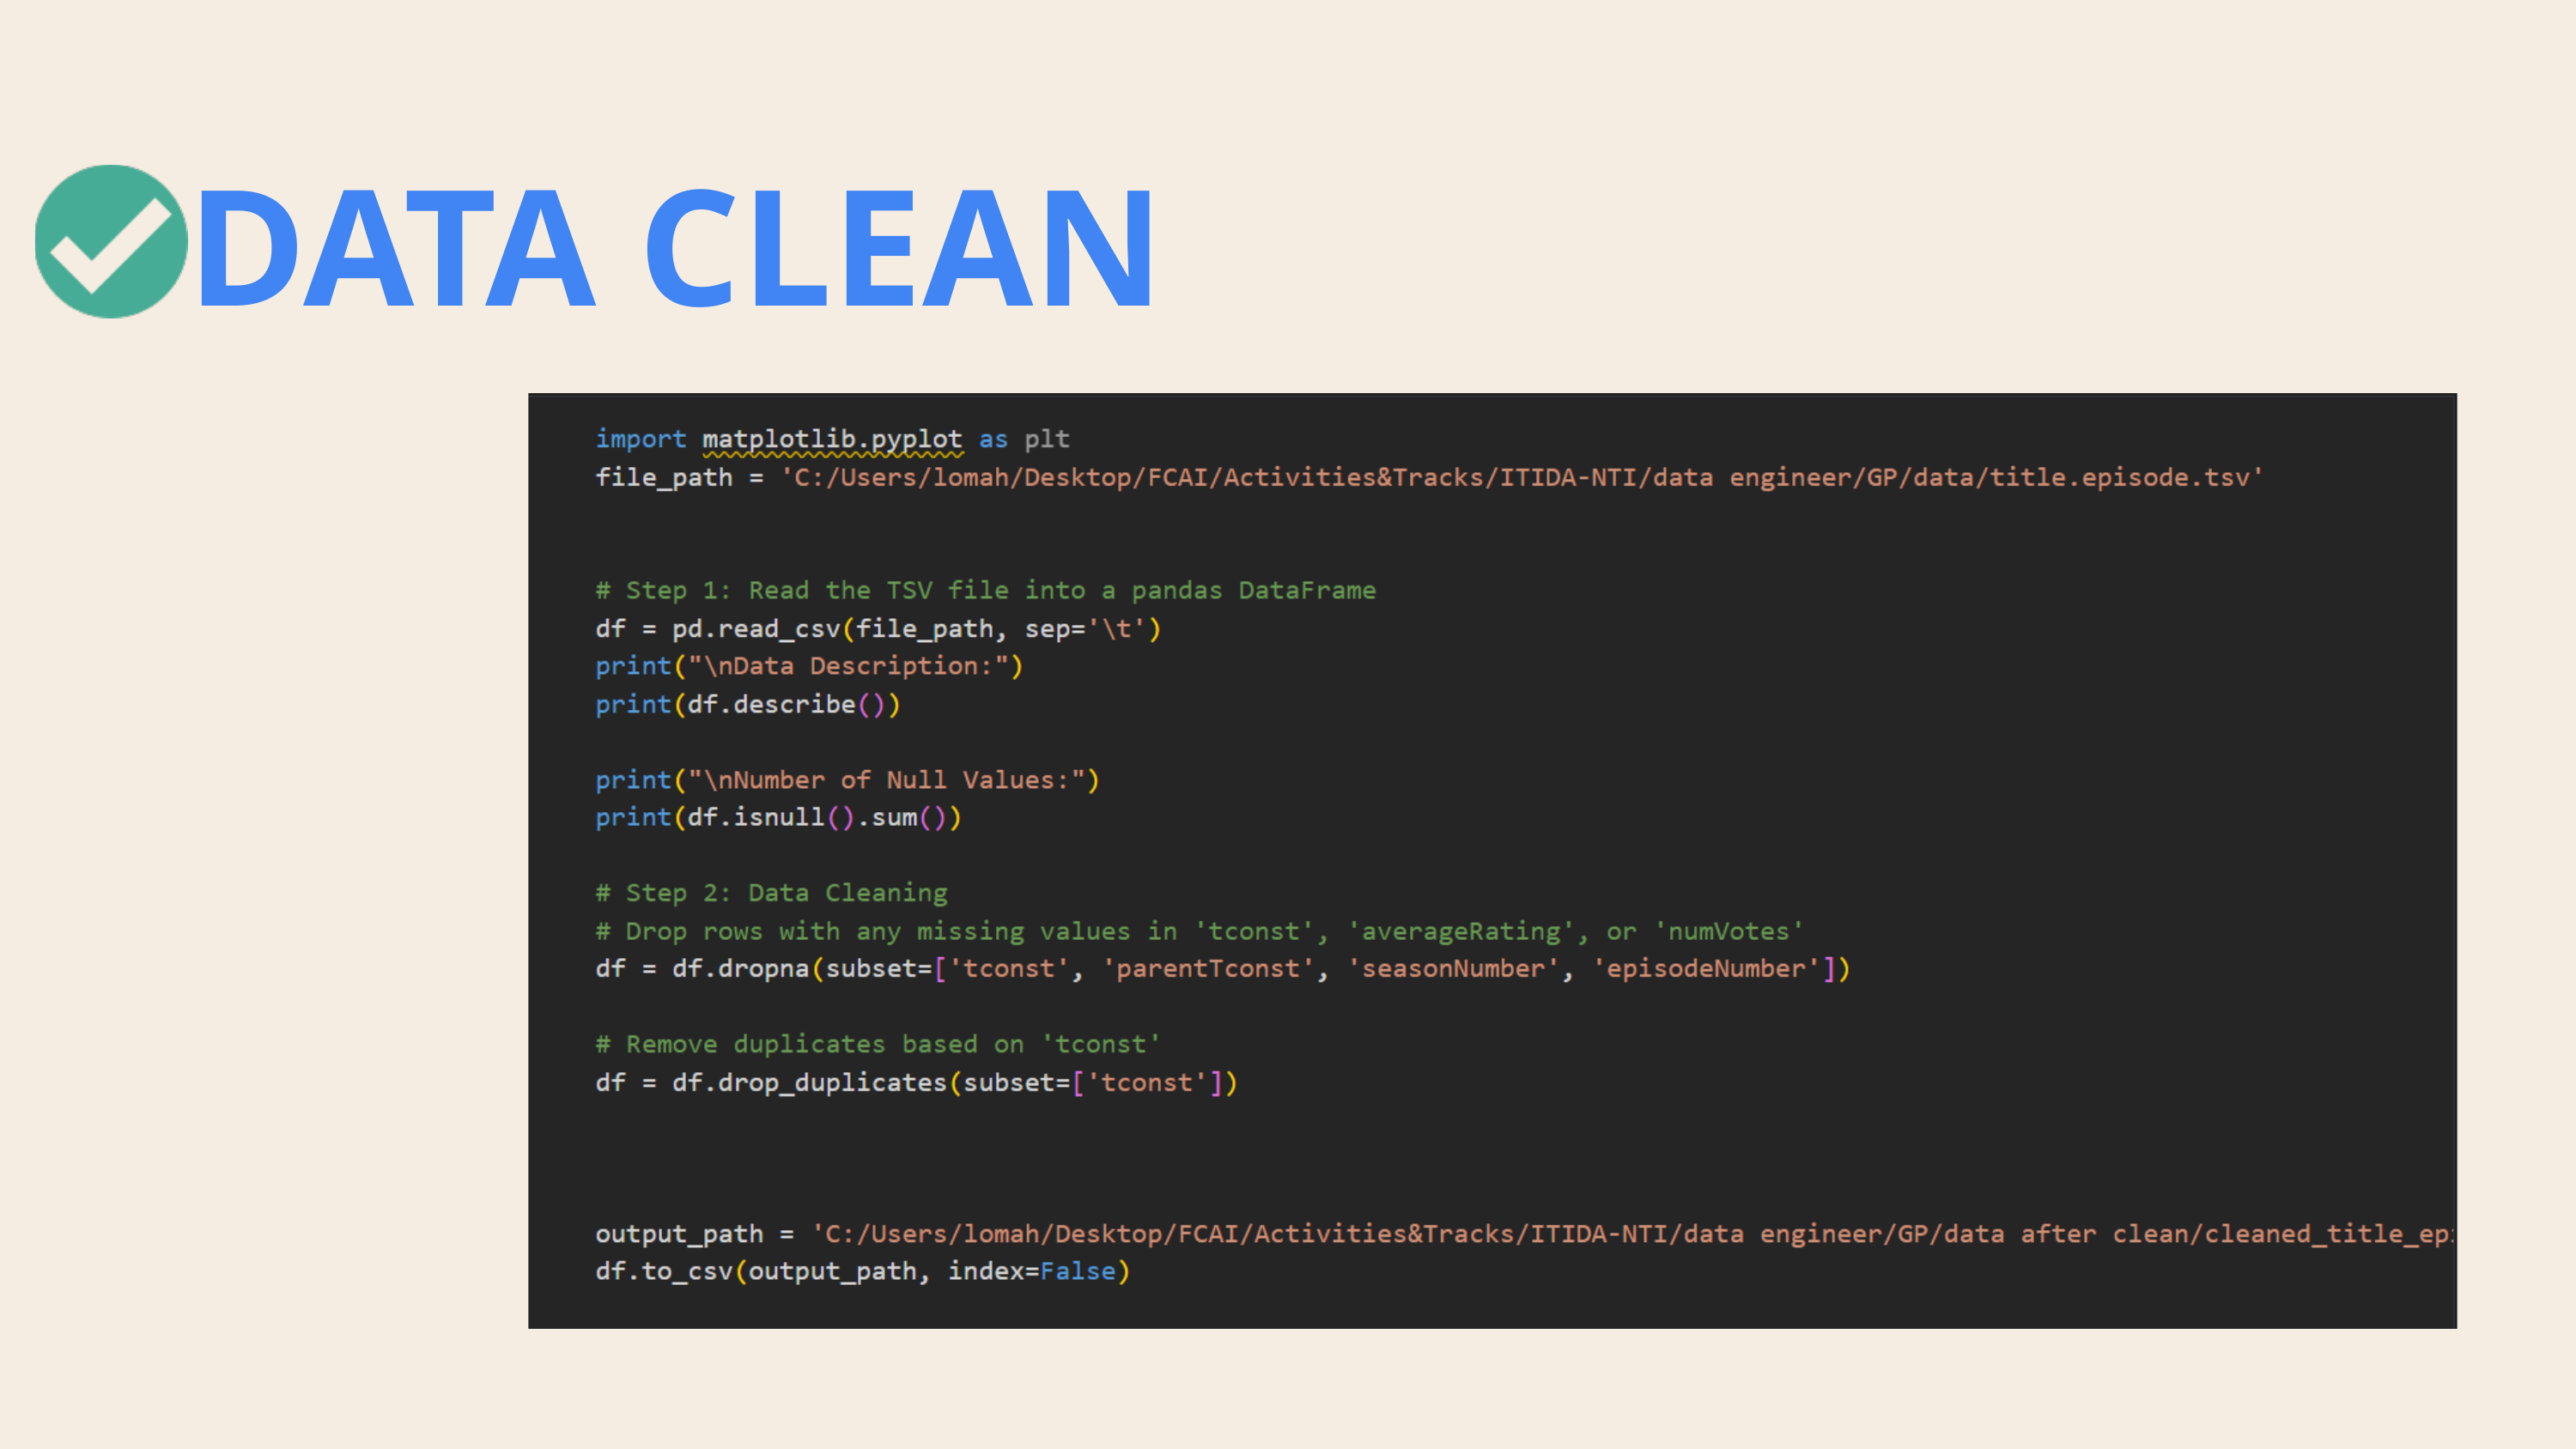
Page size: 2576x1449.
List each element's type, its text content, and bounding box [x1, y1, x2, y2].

text_box [34, 165, 188, 318]
text_box DATA CLEAN [188, 144, 1332, 338]
text_box [528, 393, 2458, 1329]
